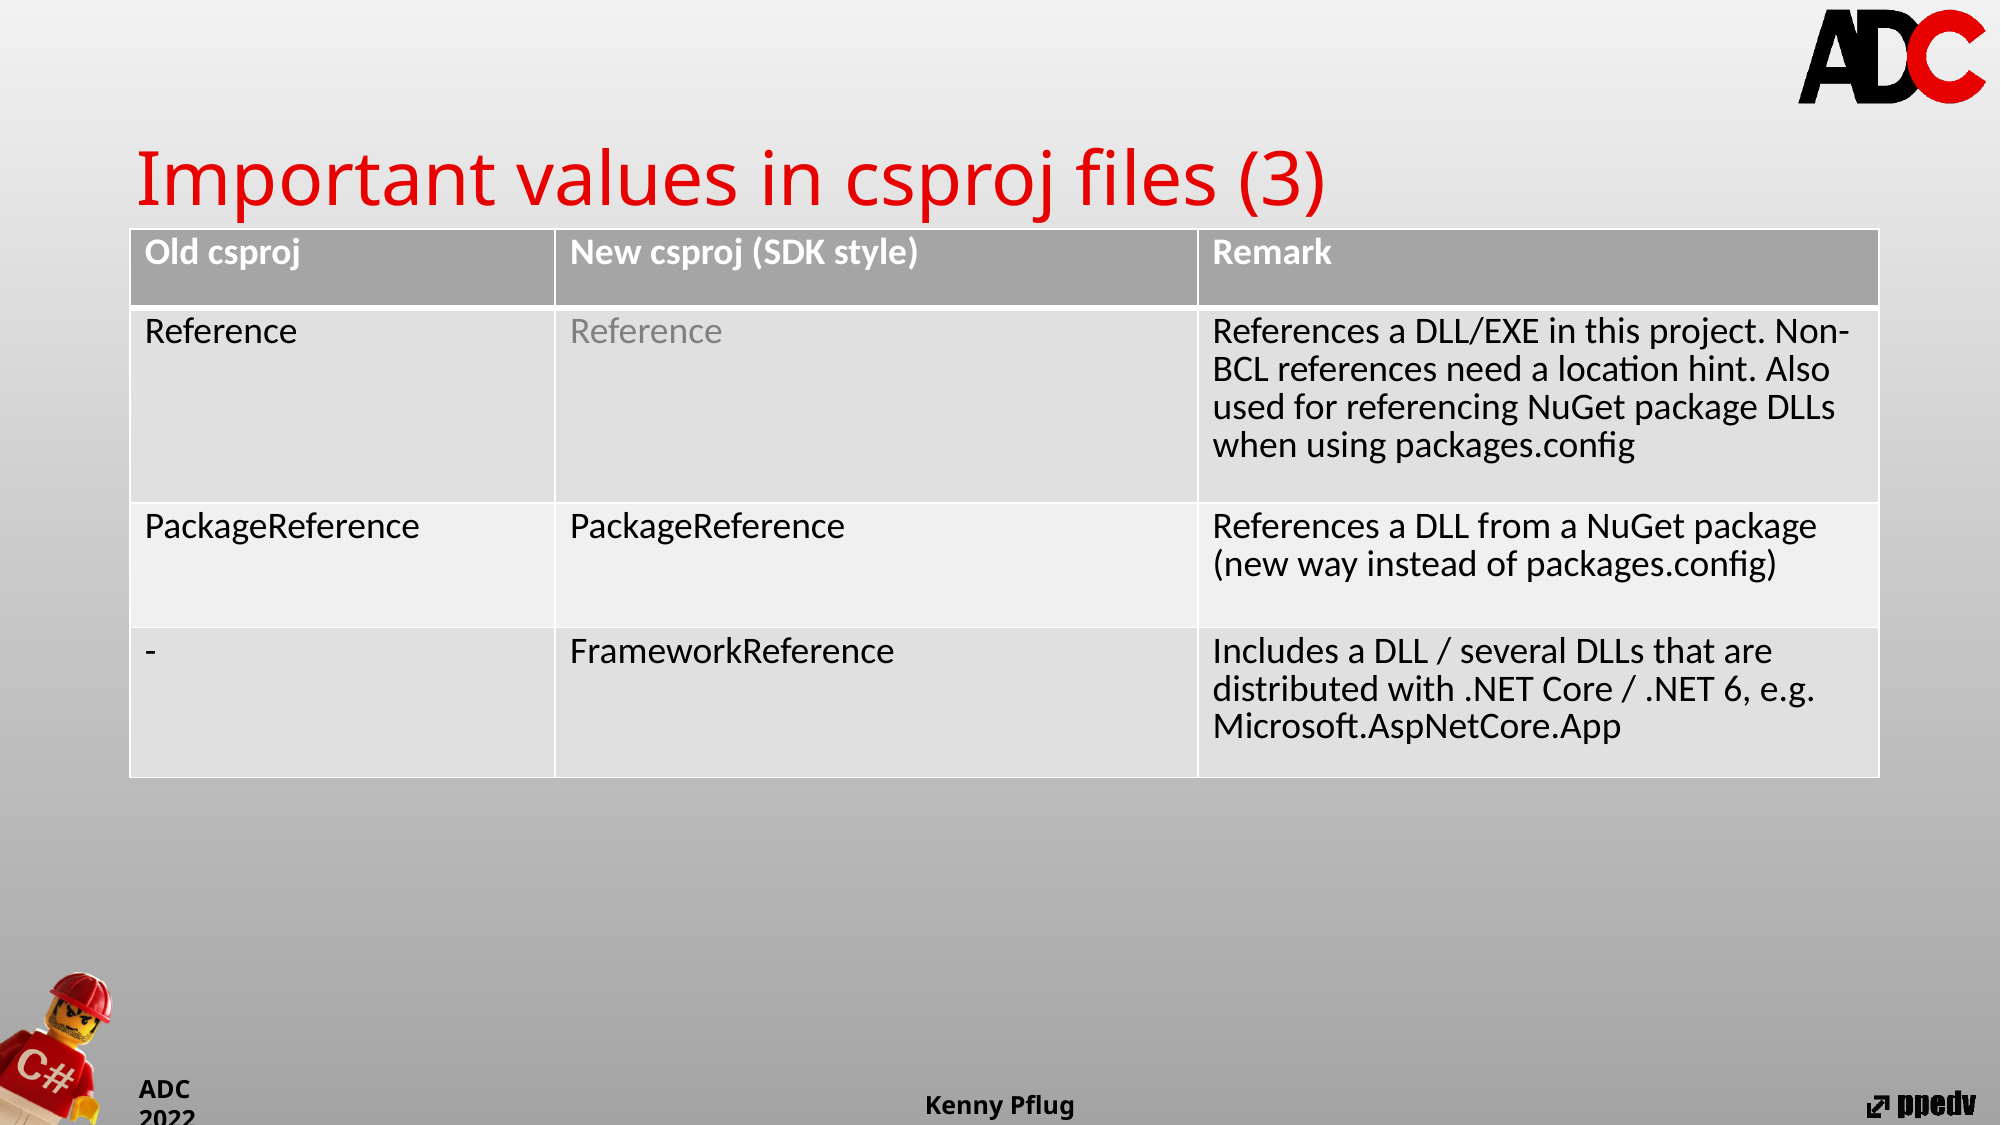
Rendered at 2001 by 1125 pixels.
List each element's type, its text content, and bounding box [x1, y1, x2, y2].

table_cell FrameworkReference [556, 628, 1197, 777]
table_header New csproj (SDK style) [556, 230, 1197, 305]
table_cell PackageReference [556, 504, 1197, 627]
table_cell Includes a DLL / several DLLs that are distributed with .NET Core / .NET 6, e.g. Microsoft.AspNetCore.App [1199, 628, 1878, 777]
table_header Old csproj [131, 230, 554, 305]
table_cell PackageReference [131, 504, 554, 627]
table_cell References a DLL/EXE in this project. Non-BCL references need a location hint. Also used for referencing NuGet package DLLs when using packages.config [1199, 311, 1878, 502]
table_cell Reference [556, 311, 1197, 502]
text_box Important values in csproj files (3) [121, 122, 1557, 228]
picture [1796, 5, 1988, 108]
table_cell Reference [131, 311, 554, 502]
picture [0, 968, 130, 1125]
table_cell - [131, 628, 554, 777]
table_cell References a DLL from a NuGet package (new way instead of packages.config) [1199, 504, 1878, 627]
table_header Remark [1199, 230, 1878, 305]
